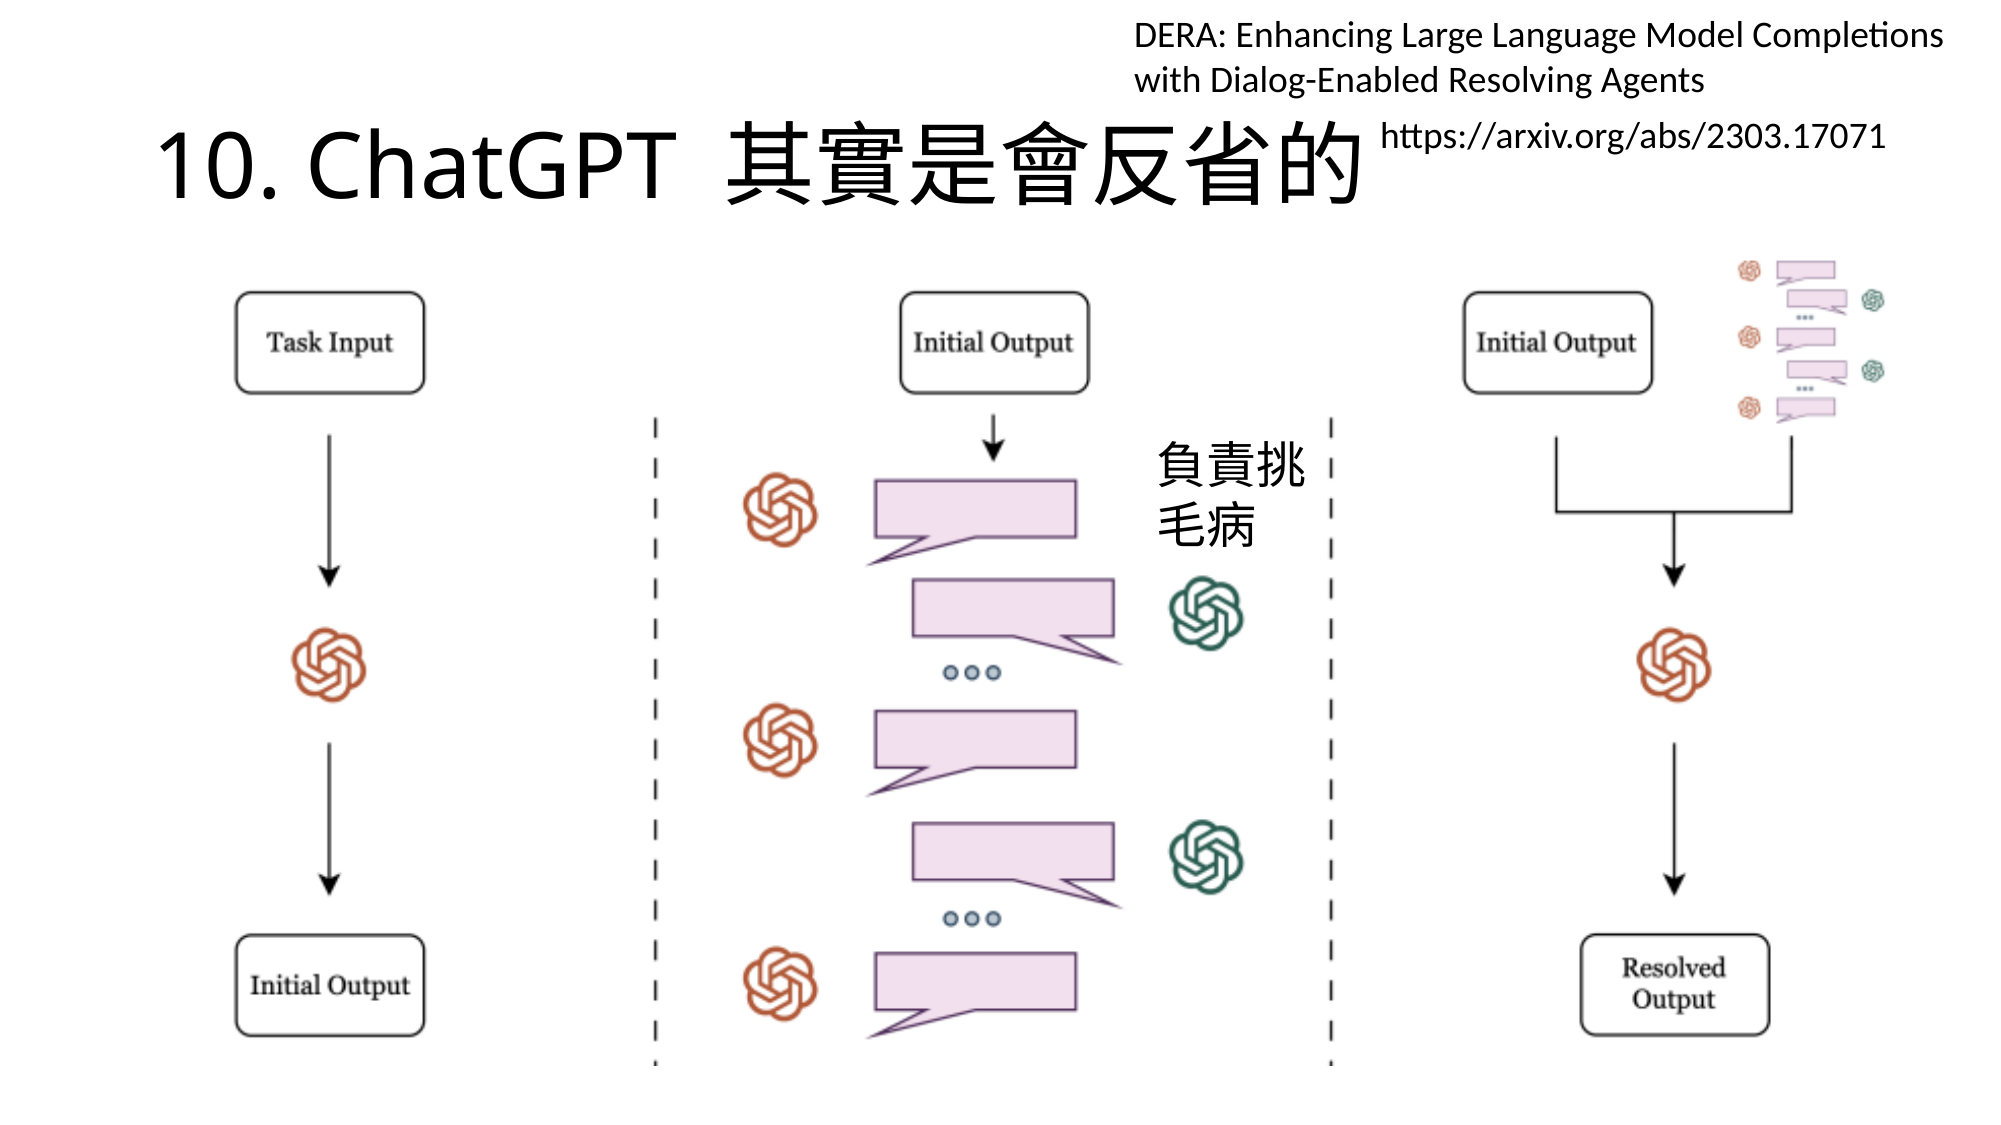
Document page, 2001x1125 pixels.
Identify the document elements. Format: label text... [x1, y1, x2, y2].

title 10. ChatGPT 其實是會反省的 [137, 59, 1863, 245]
text_box DERA: Enhancing Large Language Model Completions with Dialog-Enabled Resolving Agents [1119, 2, 2000, 153]
picture [133, 245, 1907, 1066]
text_box https://arxiv.org/abs/2303.17071 [1365, 103, 1955, 164]
